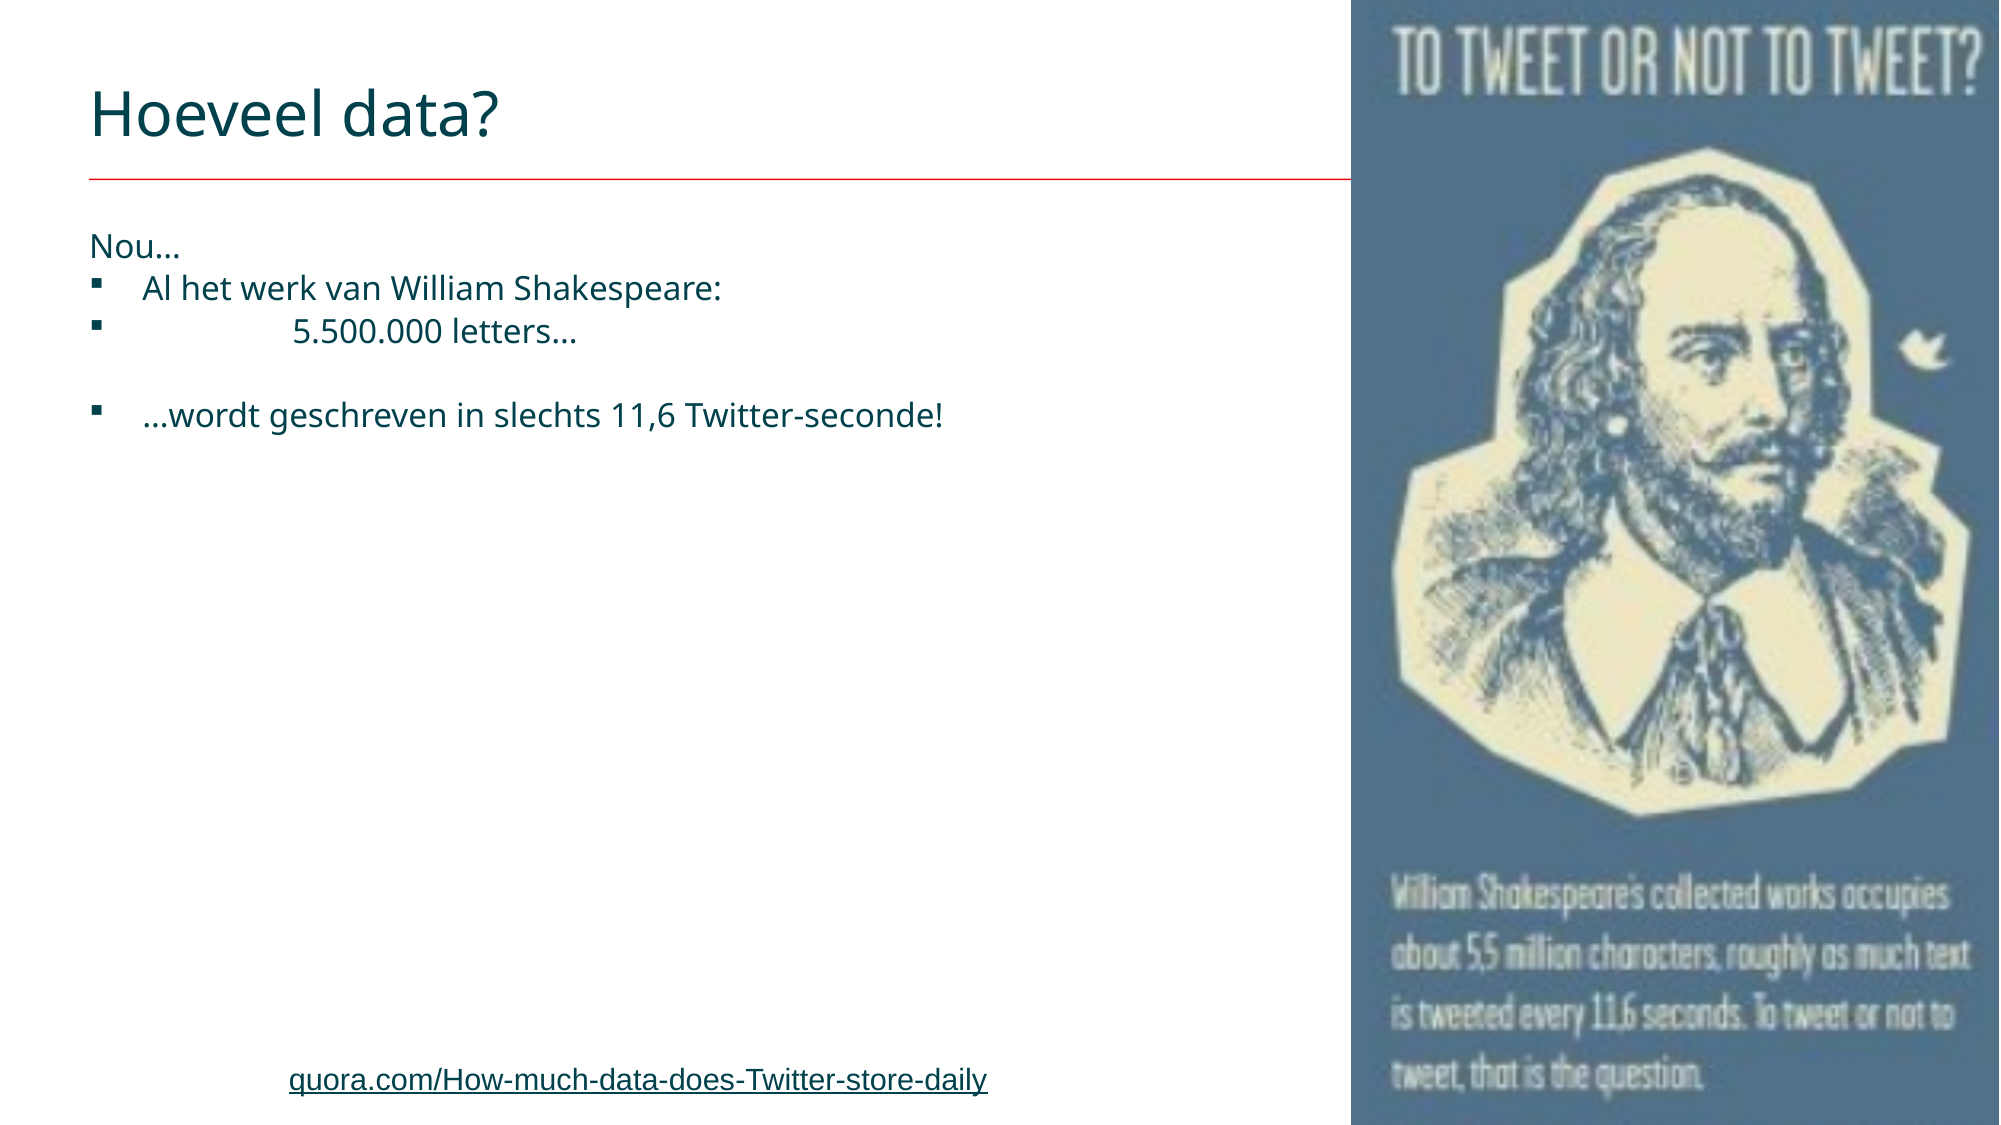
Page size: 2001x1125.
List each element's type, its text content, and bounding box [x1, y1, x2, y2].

text_box quora.com/How-much-data-does-Twitter-store-daily [274, 1052, 1003, 1104]
list Nou… Al het werk van William Shakespeare: 5.500.000 letters… …wordt geschreven in slechts 11,6 Twitter-seconde! [89, 222, 1351, 994]
title Hoeveel data? [89, 64, 1351, 153]
picture [1351, 0, 1999, 1125]
